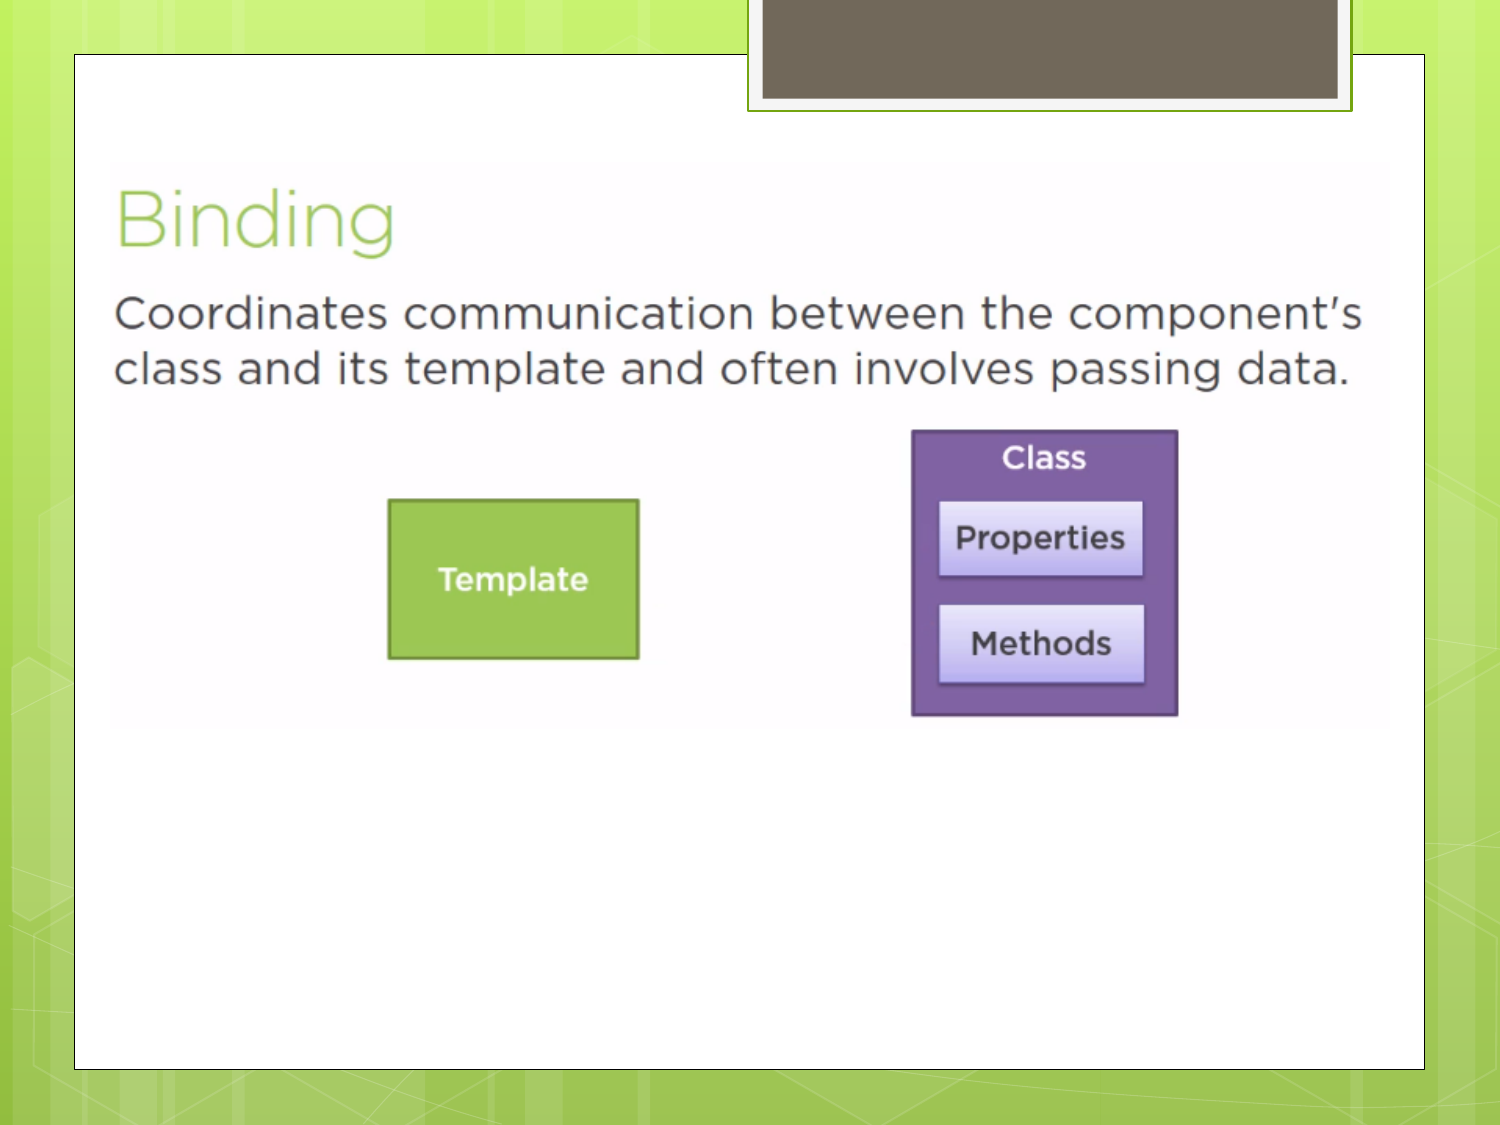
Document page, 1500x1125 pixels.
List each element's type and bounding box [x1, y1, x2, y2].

picture [110, 162, 1390, 729]
